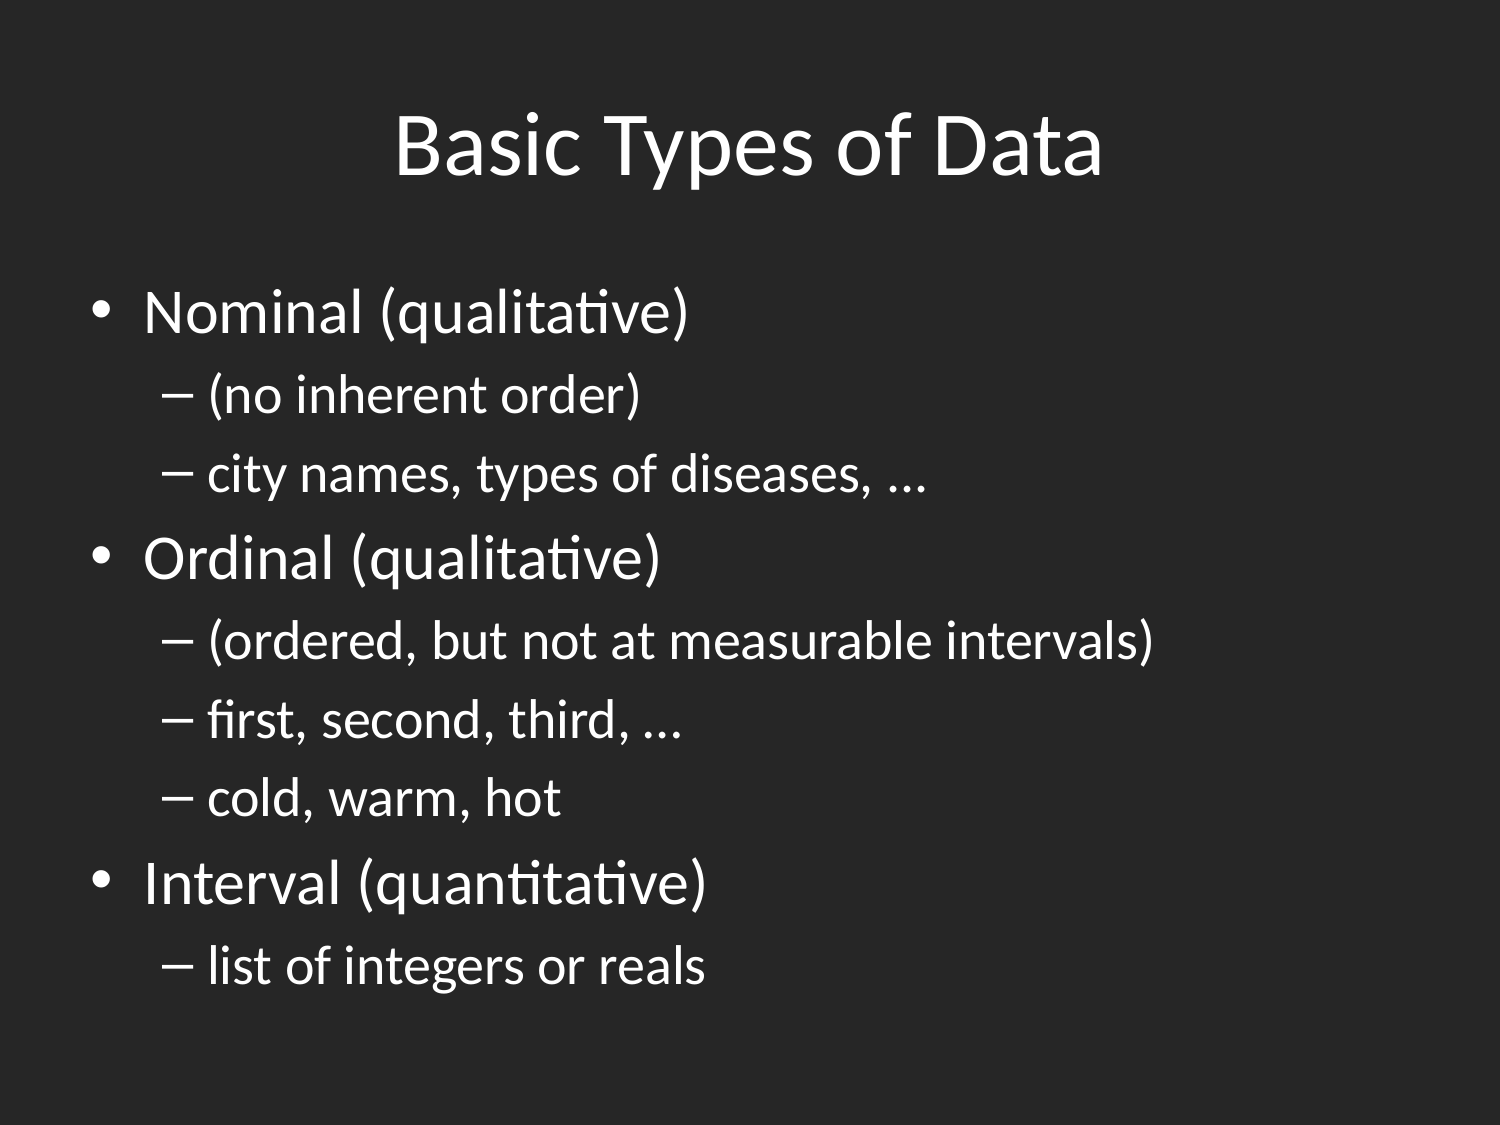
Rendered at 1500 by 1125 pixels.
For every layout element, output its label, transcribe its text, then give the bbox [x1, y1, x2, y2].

list Nominal (qualitative) (no inherent order) city names, types of diseases, ... Ordinal (qualitative) (ordered, but not at measurable intervals) first, second, third, … cold, warm, hot Interval (quantitative) list of integers or reals [75, 262, 1425, 1005]
title Basic Types of Data [75, 45, 1425, 233]
